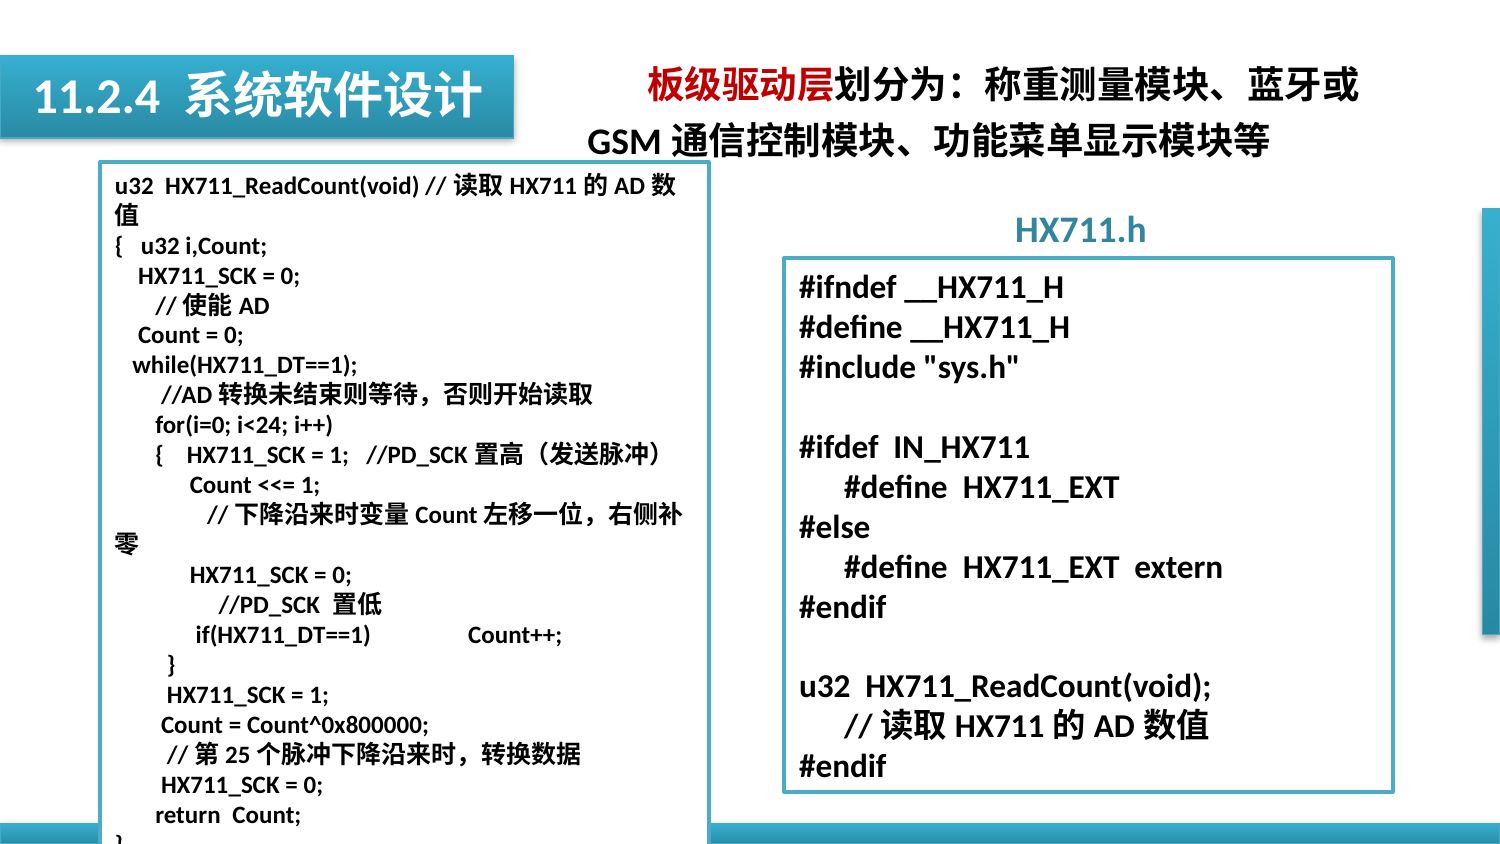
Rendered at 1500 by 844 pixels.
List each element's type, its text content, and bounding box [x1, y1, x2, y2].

text_box u32 HX711_ReadCount(void) //读取HX711的AD数值 { u32 i,Count; HX711_SCK = 0; //使能AD Count = 0; while(HX711_DT==1); //AD转换未结束则等待，否则开始读取 for(i=0; i<24; i++) { HX711_SCK = 1; //PD_SCK置高（发送脉冲） Count <<= 1; //下降沿来时变量Count左移一位，右侧补零 HX711_SCK = 0; //PD_SCK 置低 if(HX711_DT==1) Count++; } HX711_SCK = 1; Count = Count^0x800000; //第25个脉冲下降沿来时，转换数据 HX711_SCK = 0; return Count; } [98, 160, 711, 844]
text_box [0, 55, 514, 139]
text_box HX711.h [1000, 197, 1162, 258]
text_box 11.2.4 系统软件设计 [17, 55, 499, 131]
text_box #ifndef __HX711_H #define __HX711_H #include "sys.h" #ifdef IN_HX711 #define HX711_EXT #else #define HX711_EXT extern #endif u32 HX711_ReadCount(void); //读取HX711的AD数值 #endif [782, 256, 1395, 794]
text_box 板级驱动层划分为：称重测量模块、蓝牙或GSM通信控制模块、功能菜单显示模块等 [572, 42, 1393, 170]
